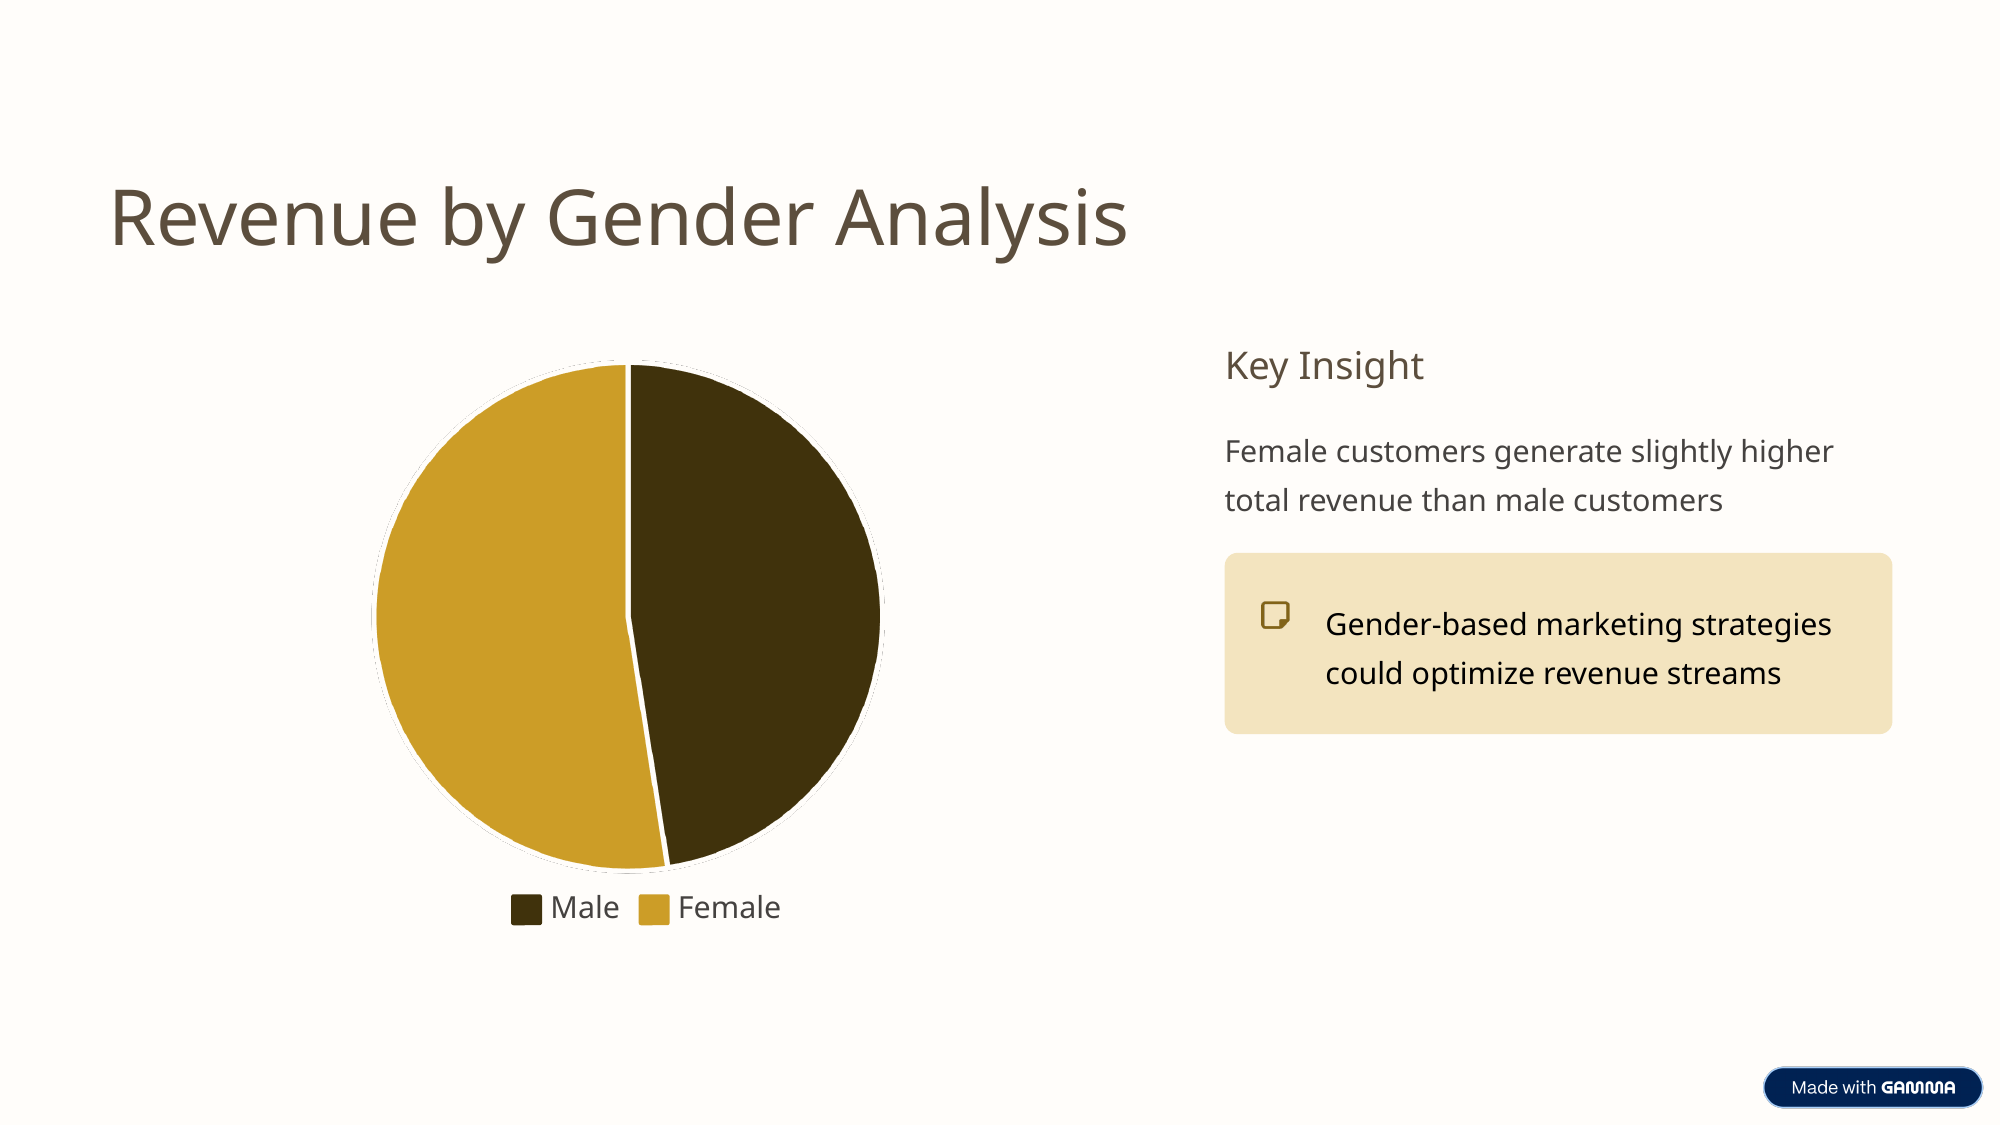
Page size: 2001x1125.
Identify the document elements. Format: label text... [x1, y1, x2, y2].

text_box [638, 894, 670, 926]
text_box Male [550, 894, 618, 926]
picture [1255, 599, 1295, 632]
text_box [1224, 552, 1893, 735]
picture [107, 342, 1149, 891]
picture [1755, 1059, 1991, 1116]
text_box Female [677, 894, 781, 926]
text_box Revenue by Gender Analysis [108, 164, 1236, 262]
text_box [511, 894, 543, 926]
text_box Key Insight [1224, 339, 1613, 388]
text_box Female customers generate slightly higher total revenue than male customers [1224, 418, 1893, 518]
text_box Gender-based marketing strategies could optimize revenue streams [1325, 591, 1862, 691]
